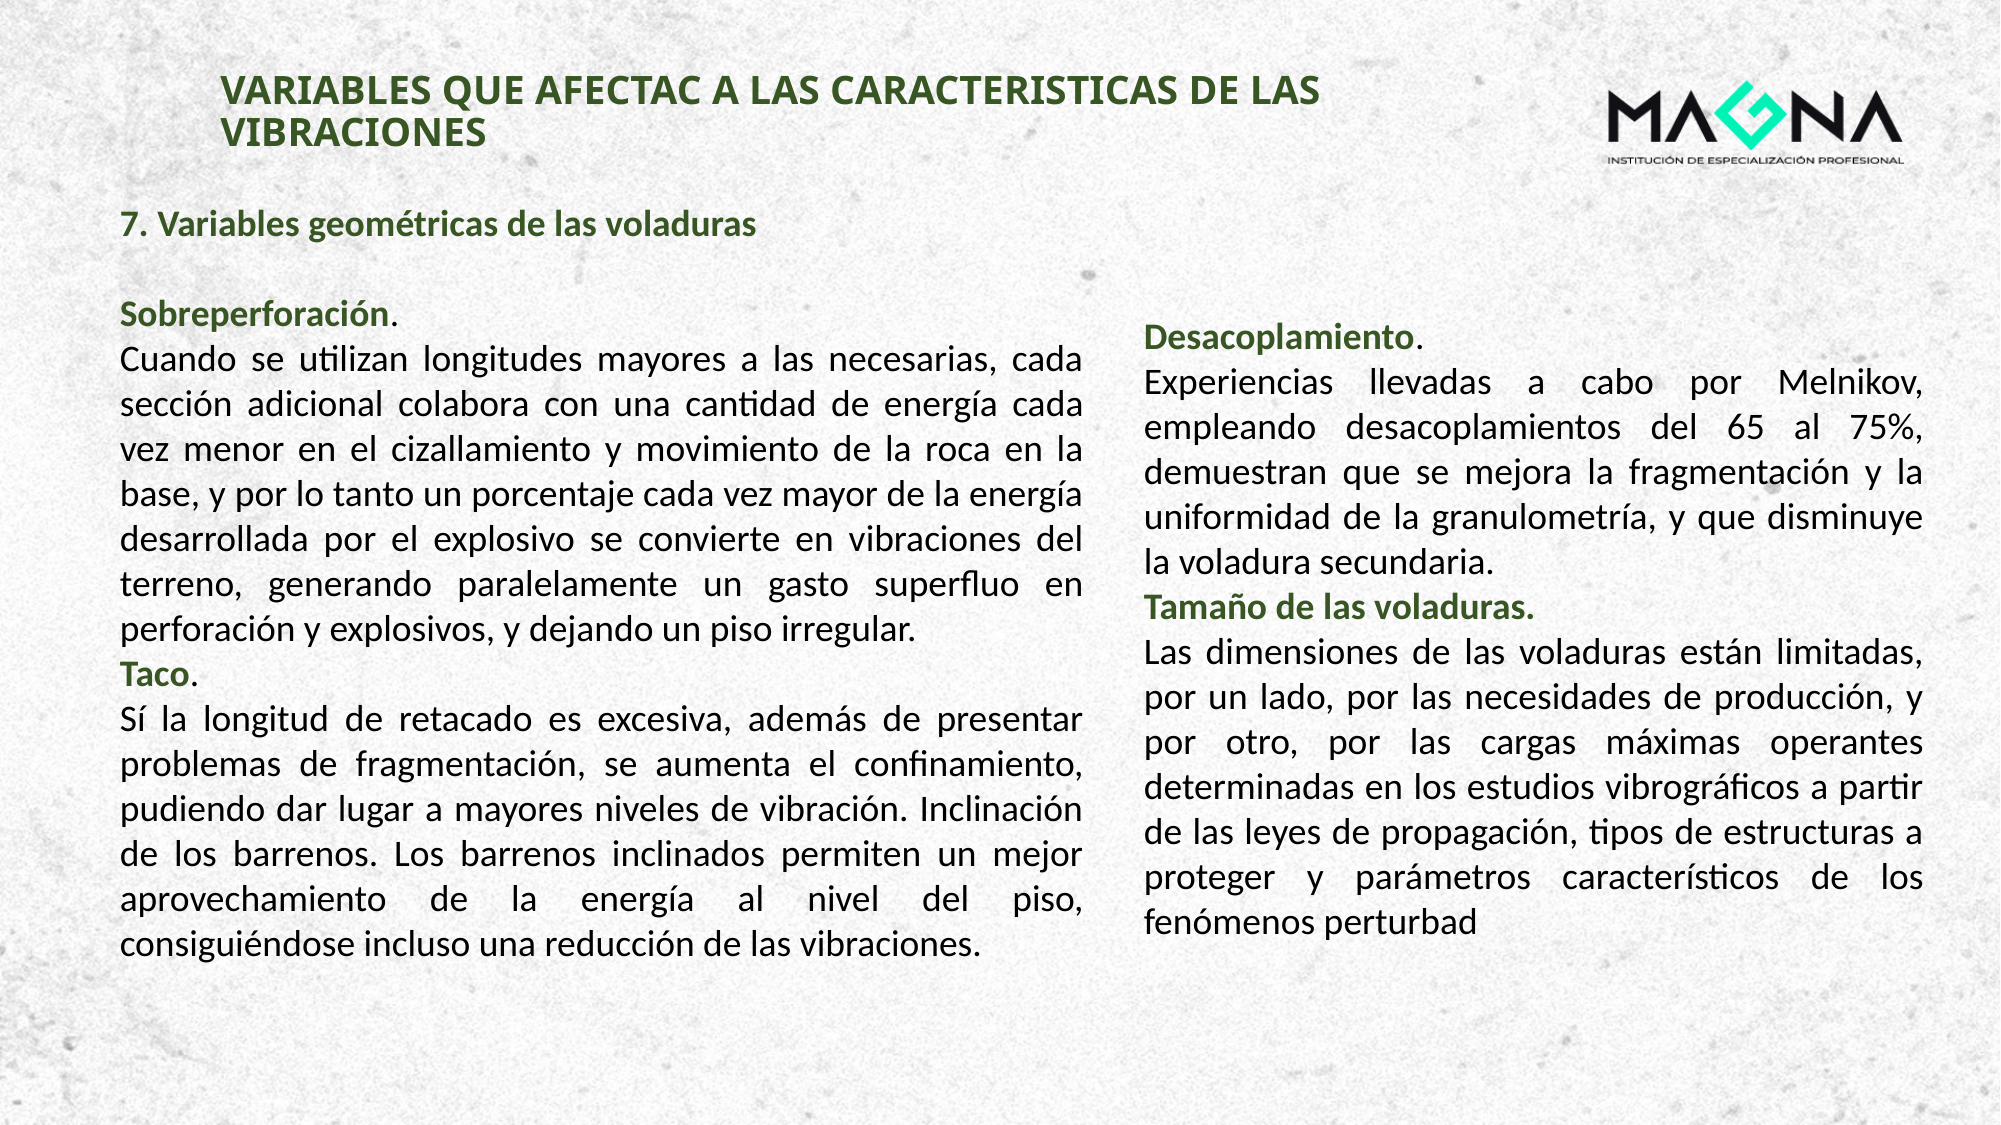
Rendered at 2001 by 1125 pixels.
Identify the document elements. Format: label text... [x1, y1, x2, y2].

title VARIABLES QUE AFECTAC A LAS CARACTERISTICAS DE LAS VIBRACIONES [205, 62, 1342, 164]
text_box Desacoplamiento. Experiencias llevadas a cabo por Melnikov, empleando desacoplamientos del 65 al 75%, demuestran que se mejora la fragmentación y la uniformidad de la granulometría, y que disminuye la voladura secundaria. Tamaño de las voladuras. Las dimensiones de las voladuras están limitadas, por un lado, por las necesidades de producción, y por otro, por las cargas máximas operantes determinadas en los estudios vibrográficos a partir de las leyes de propagación, tipos de estructuras a proteger y parámetros característicos de los fenómenos perturbad [1129, 304, 1939, 950]
text_box 7. Variables geométricas de las voladuras [105, 191, 846, 252]
picture [0, 0, 2001, 1125]
text_box Sobreperforación. Cuando se utilizan longitudes mayores a las necesarias, cada sección adicional colabora con una cantidad de energía cada vez menor en el cizallamiento y movimiento de la roca en la base, y por lo tanto un porcentaje cada vez mayor de la energía desarrollada por el explosivo se convierte en vibraciones del terreno, generando paralelamente un gasto superfluo en perforación y explosivos, y dejando un piso irregular. Taco. Sí la longitud de retacado es excesiva, además de presentar problemas de fragmentación, se aumenta el confinamiento, pudiendo dar lugar a mayores niveles de vibración. Inclinación de los barrenos. Los barrenos inclinados permiten un mejor aprovechamiento de la energía al nivel del piso, consiguiéndose incluso una reducción de las vibraciones. [105, 281, 1100, 972]
